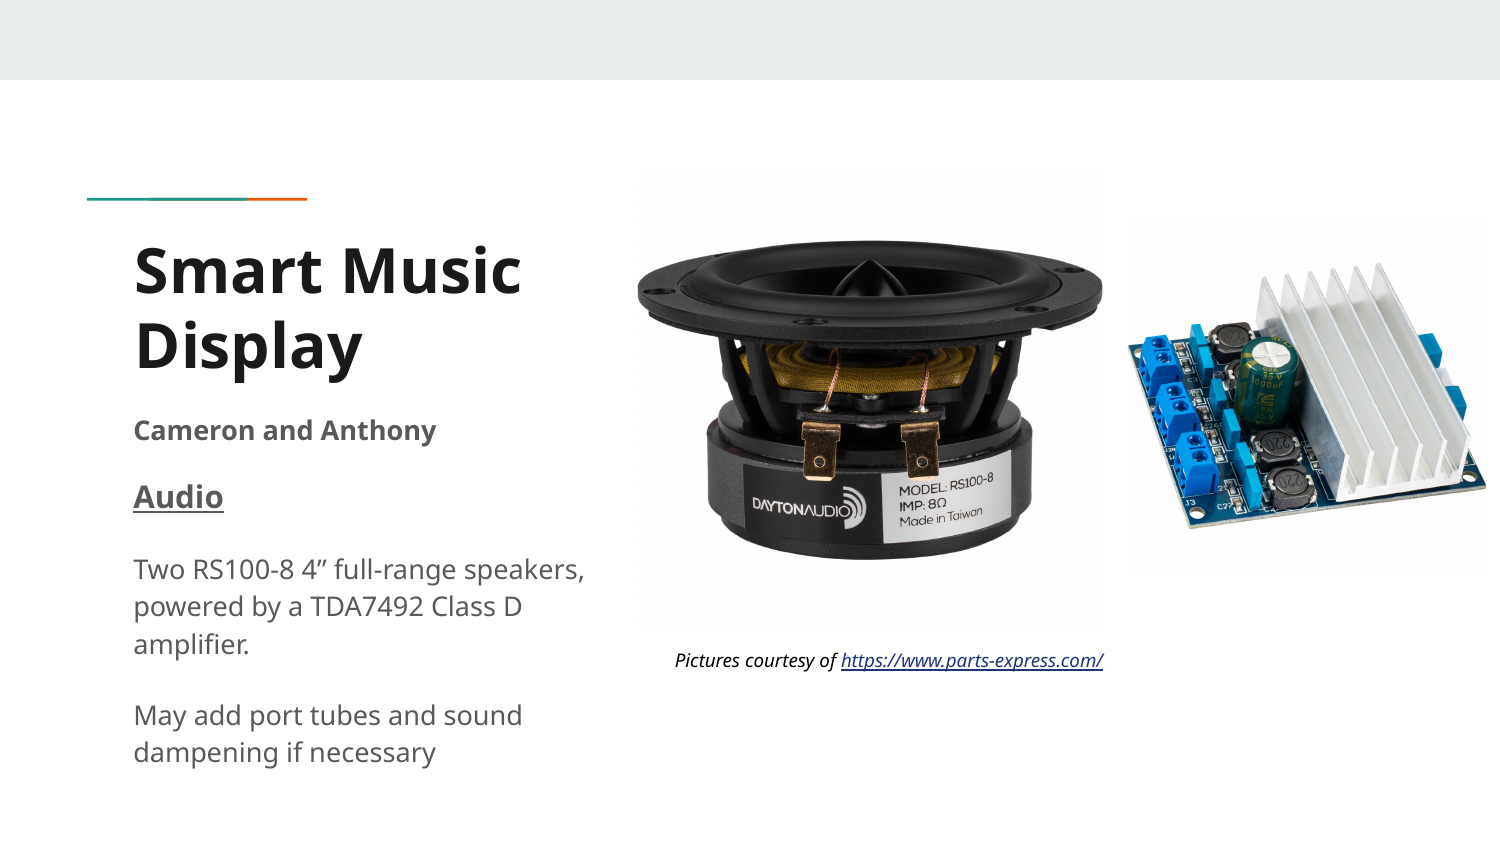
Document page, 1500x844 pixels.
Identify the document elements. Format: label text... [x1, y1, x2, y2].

picture [1124, 215, 1489, 580]
list Cameron and Anthony [118, 393, 629, 474]
text_box Pictures courtesy of https://www.parts-express.com/ [659, 636, 1356, 688]
list Audio Two RS100-8 4” full-range speakers, powered by a TDA7492 Class D amplifier. May add port tubes and sound dampening if necessary [118, 474, 660, 719]
title Smart Music Display [119, 216, 629, 393]
picture [634, 166, 1105, 637]
